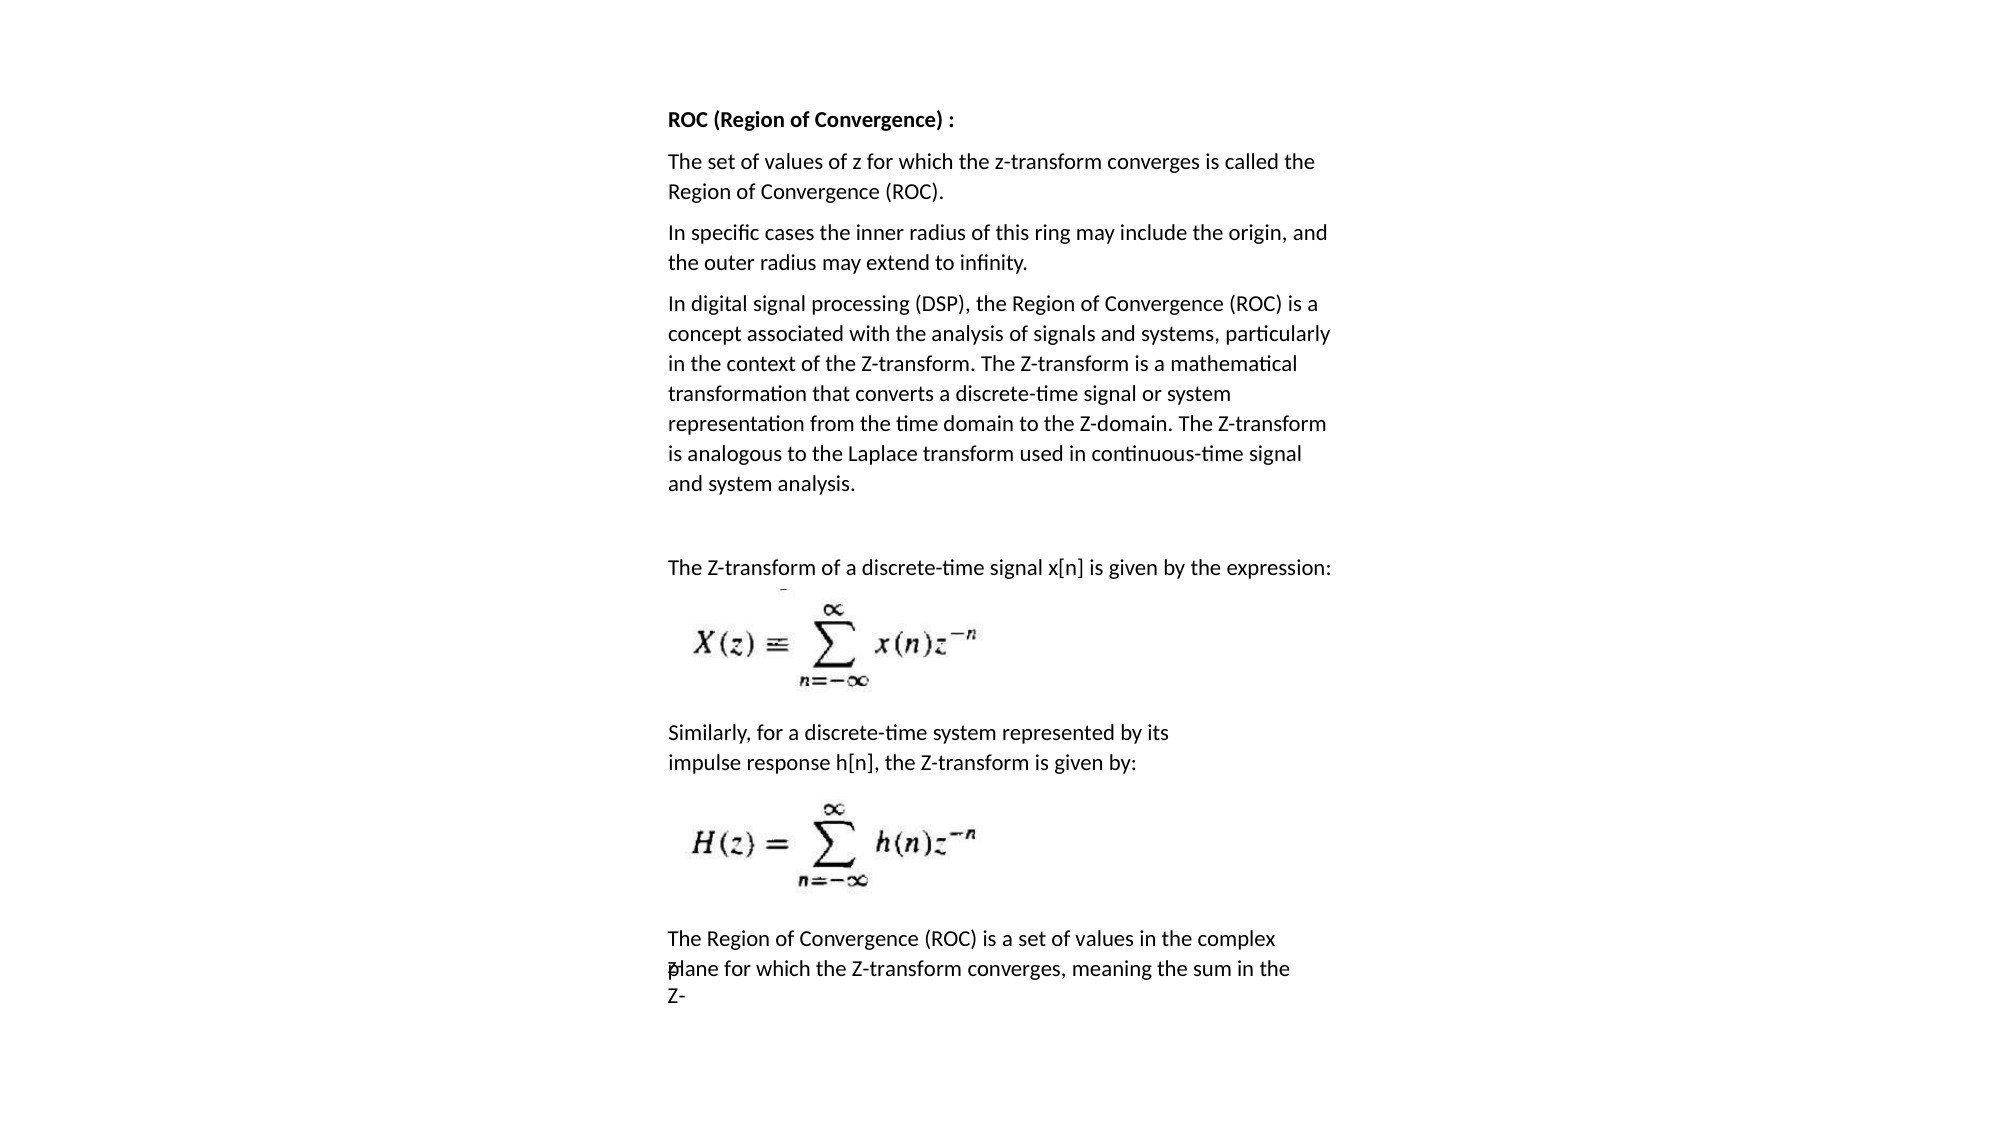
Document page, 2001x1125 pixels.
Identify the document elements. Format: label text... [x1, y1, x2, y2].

text_box [667, 783, 1007, 907]
text_box ROC (Region of Convergence) : The set of values of z for which the z-transform converges is called the Region of Convergence (ROC). In specific cases the inner radius of this ring may include the origin, and the outer radius may extend to infinity. In digital signal processing (DSP), the Region of Convergence (ROC) is a concept associated with the analysis of signals and systems, particularly in the context of the Z-transform. The Z-transform is a mathematical transformation that converts a discrete-time signal or system representation from the time domain to the Z-domain. The Z-transform is analogous to the Laplace transform used in continuous-time signal and system analysis. The Z-transform of a discrete-time signal x[n] is given by the expression: [666, 105, 1333, 581]
text_box The Region of Convergence (ROC) is a set of values in the complex z- [666, 923, 1296, 953]
text_box plane for which the Z-transform converges, meaning the sum in the Z- [666, 953, 1312, 1008]
text_box Similarly, for a discrete-time system represented by its impulse response h[n], the Z-transform is given by: [666, 714, 1246, 775]
text_box [667, 589, 1013, 699]
